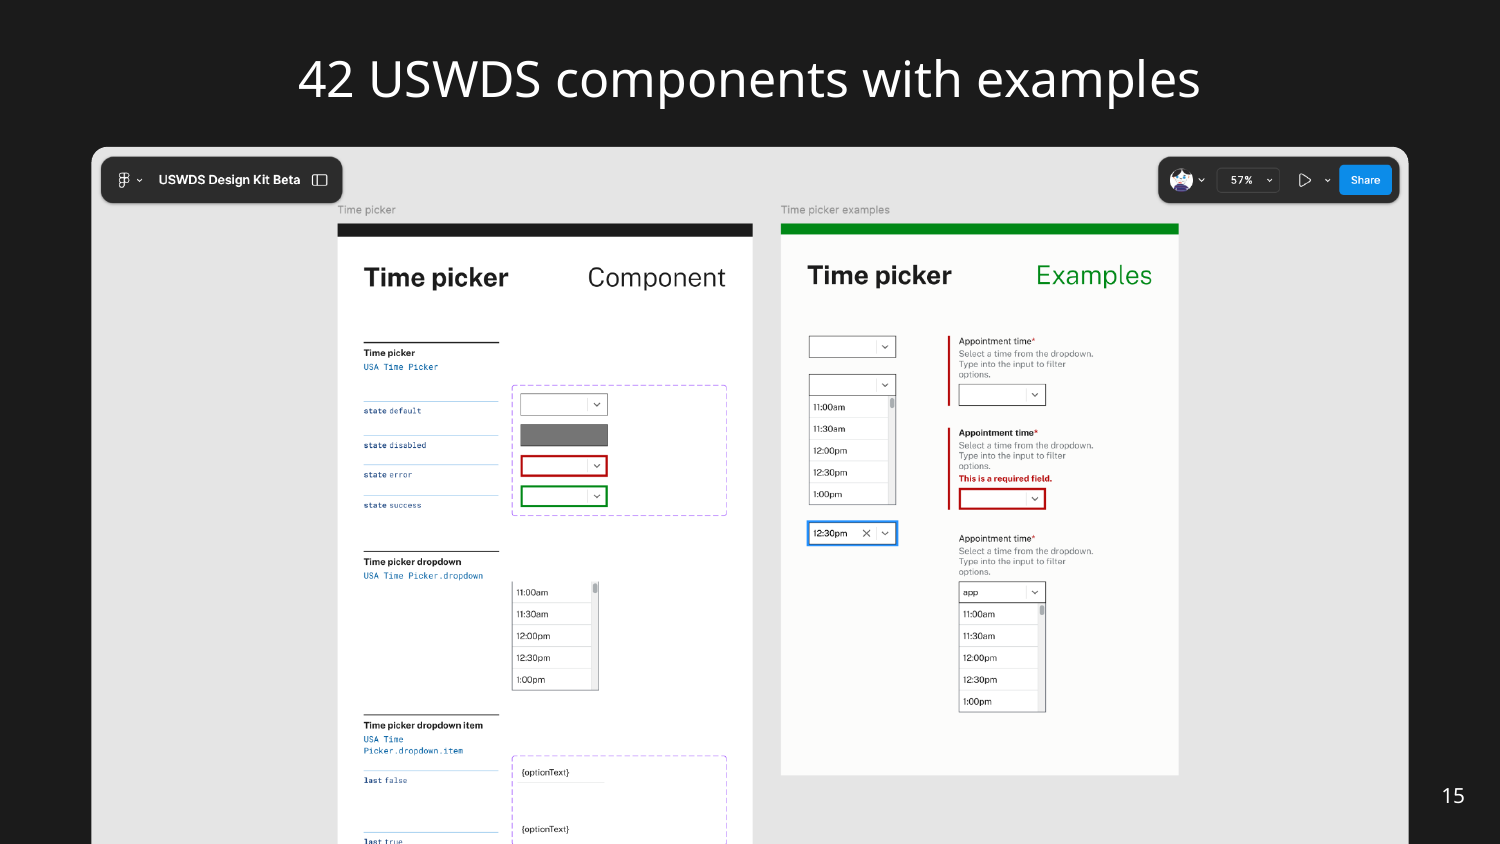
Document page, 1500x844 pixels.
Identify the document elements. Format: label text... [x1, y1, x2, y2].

picture [91, 146, 1409, 844]
title 42 USWDS components with examples [29, 48, 1471, 113]
slide_number 15 [1414, 764, 1480, 830]
